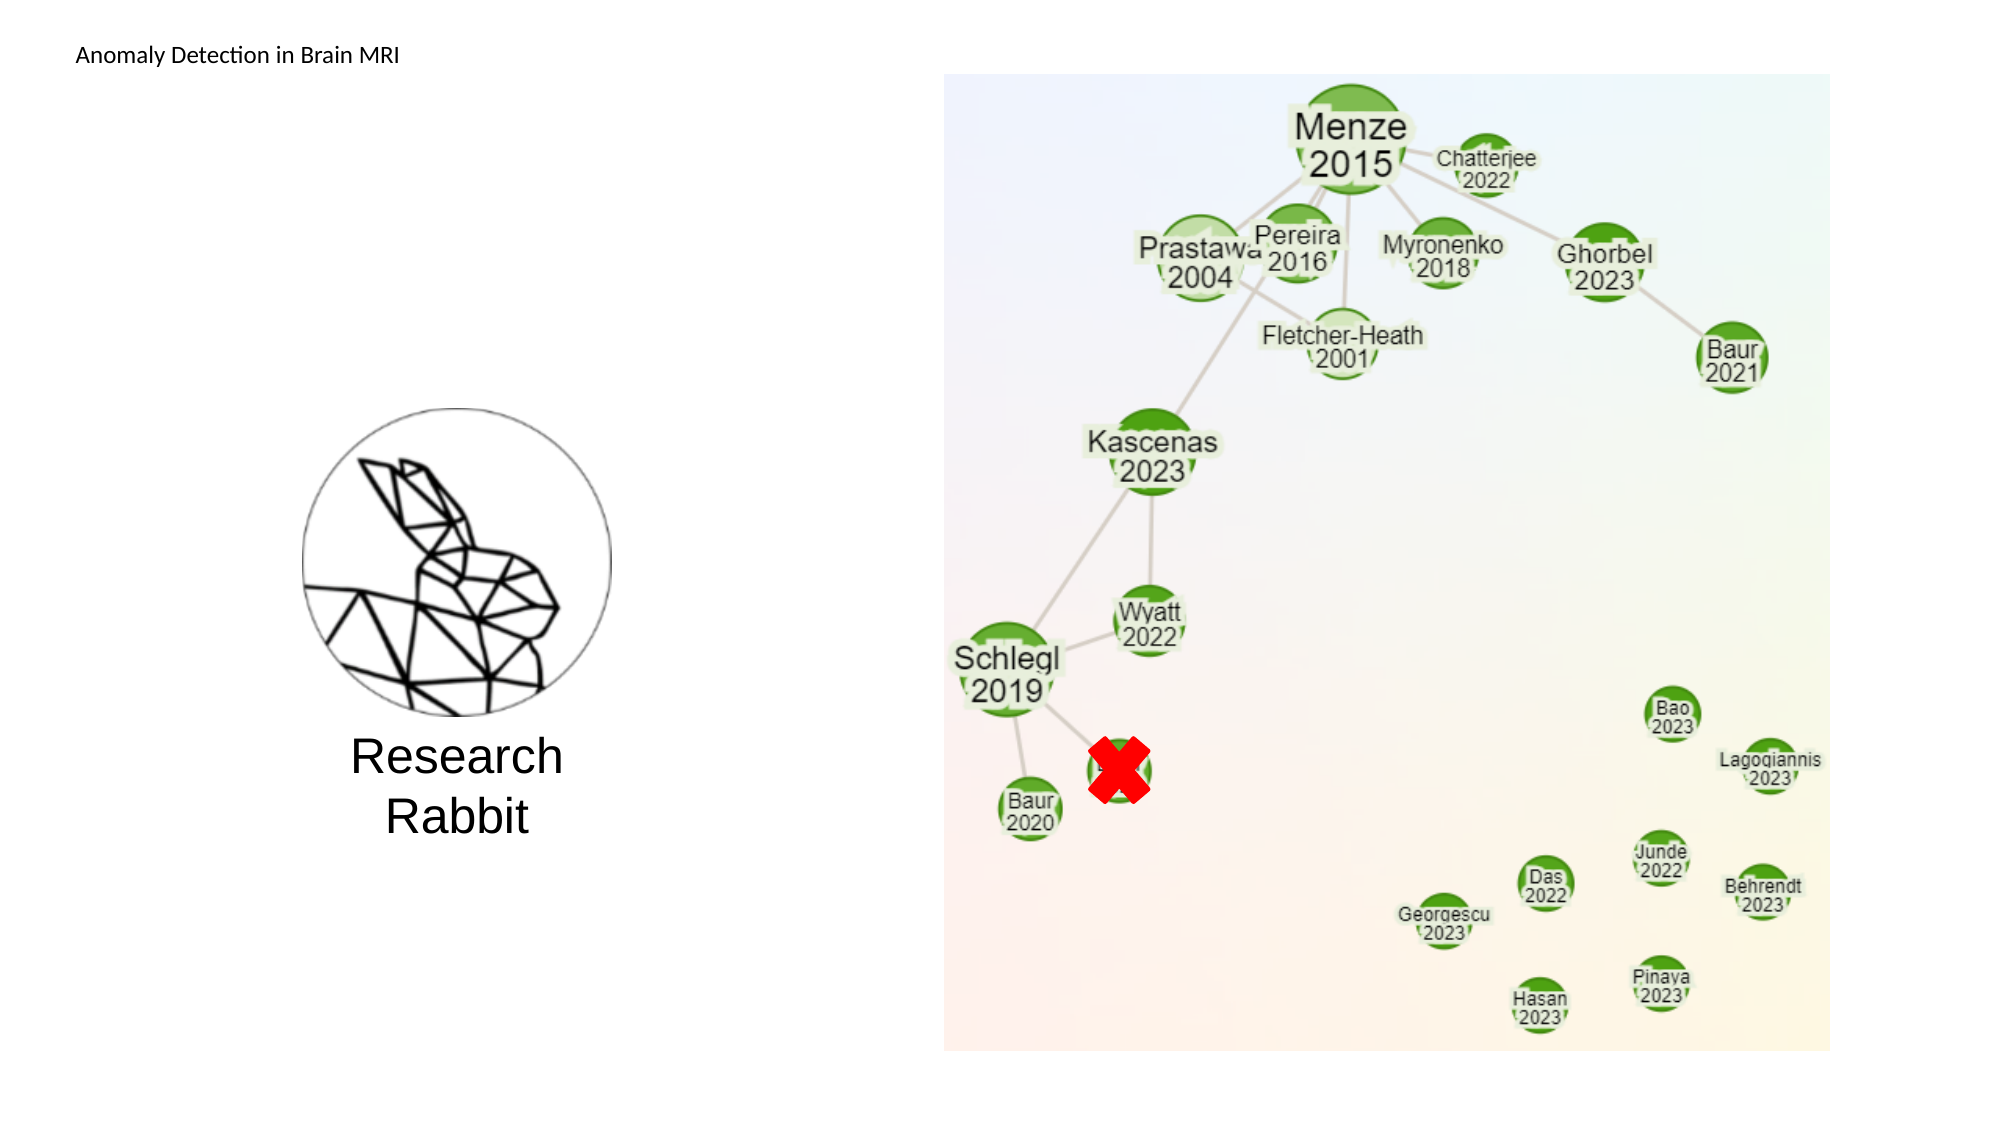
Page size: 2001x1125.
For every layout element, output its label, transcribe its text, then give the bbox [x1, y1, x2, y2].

picture [944, 73, 1830, 1052]
text_box Research Rabbit [323, 725, 590, 852]
text_box Anomaly Detection in Brain MRI [60, 32, 945, 74]
picture [302, 408, 612, 717]
